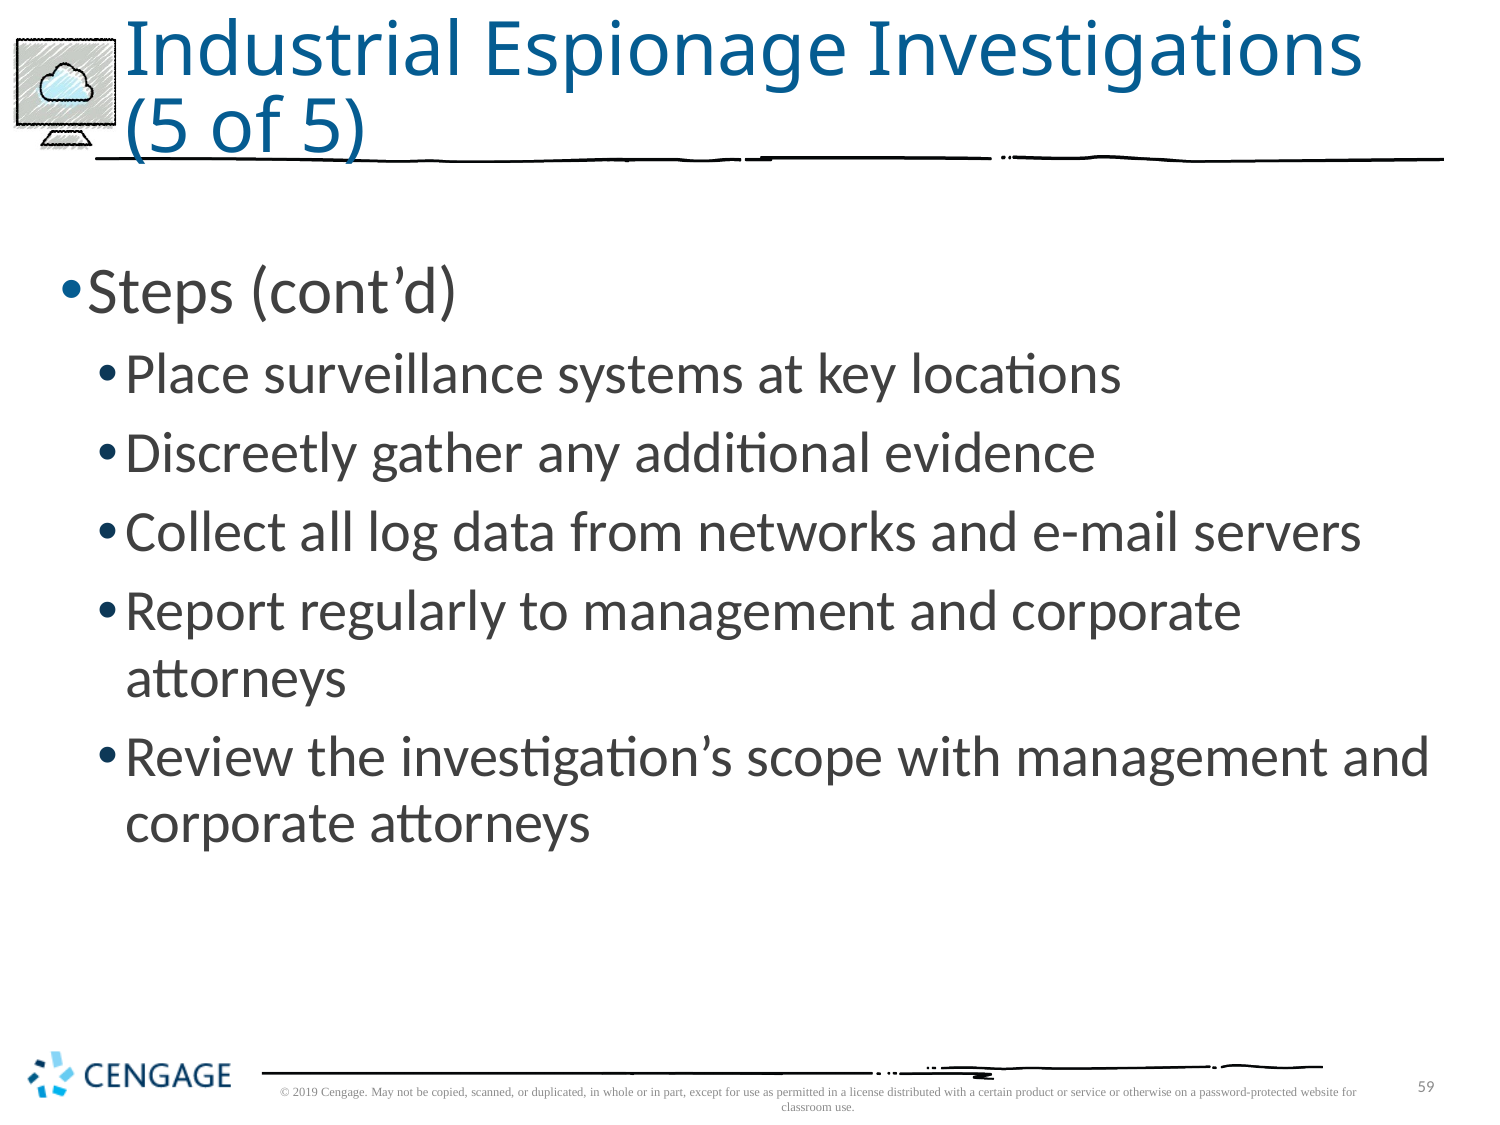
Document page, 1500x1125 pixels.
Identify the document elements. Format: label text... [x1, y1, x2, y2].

picture [95, 155, 1444, 163]
picture [7, 1037, 244, 1111]
list Steps (cont’d) Place surveillance systems at key locations Discreetly gather any additional evidence Collect all log data from networks and e-mail servers Report regularly to management and corporate attorneys Review the investigation’s scope with management and corporate attorneys [59, 252, 1441, 863]
title Industrial Espionage Investigations (5 of 5) [125, 52, 1442, 130]
footer © 2019 Cengage. May not be copied, scanned, or duplicated, in whole or in part, except for use as permitted in a license distributed with a certain product or service or otherwise on a password-protected website for classroom use. [261, 1079, 1375, 1120]
picture [12, 36, 117, 151]
picture [261, 1064, 1323, 1079]
